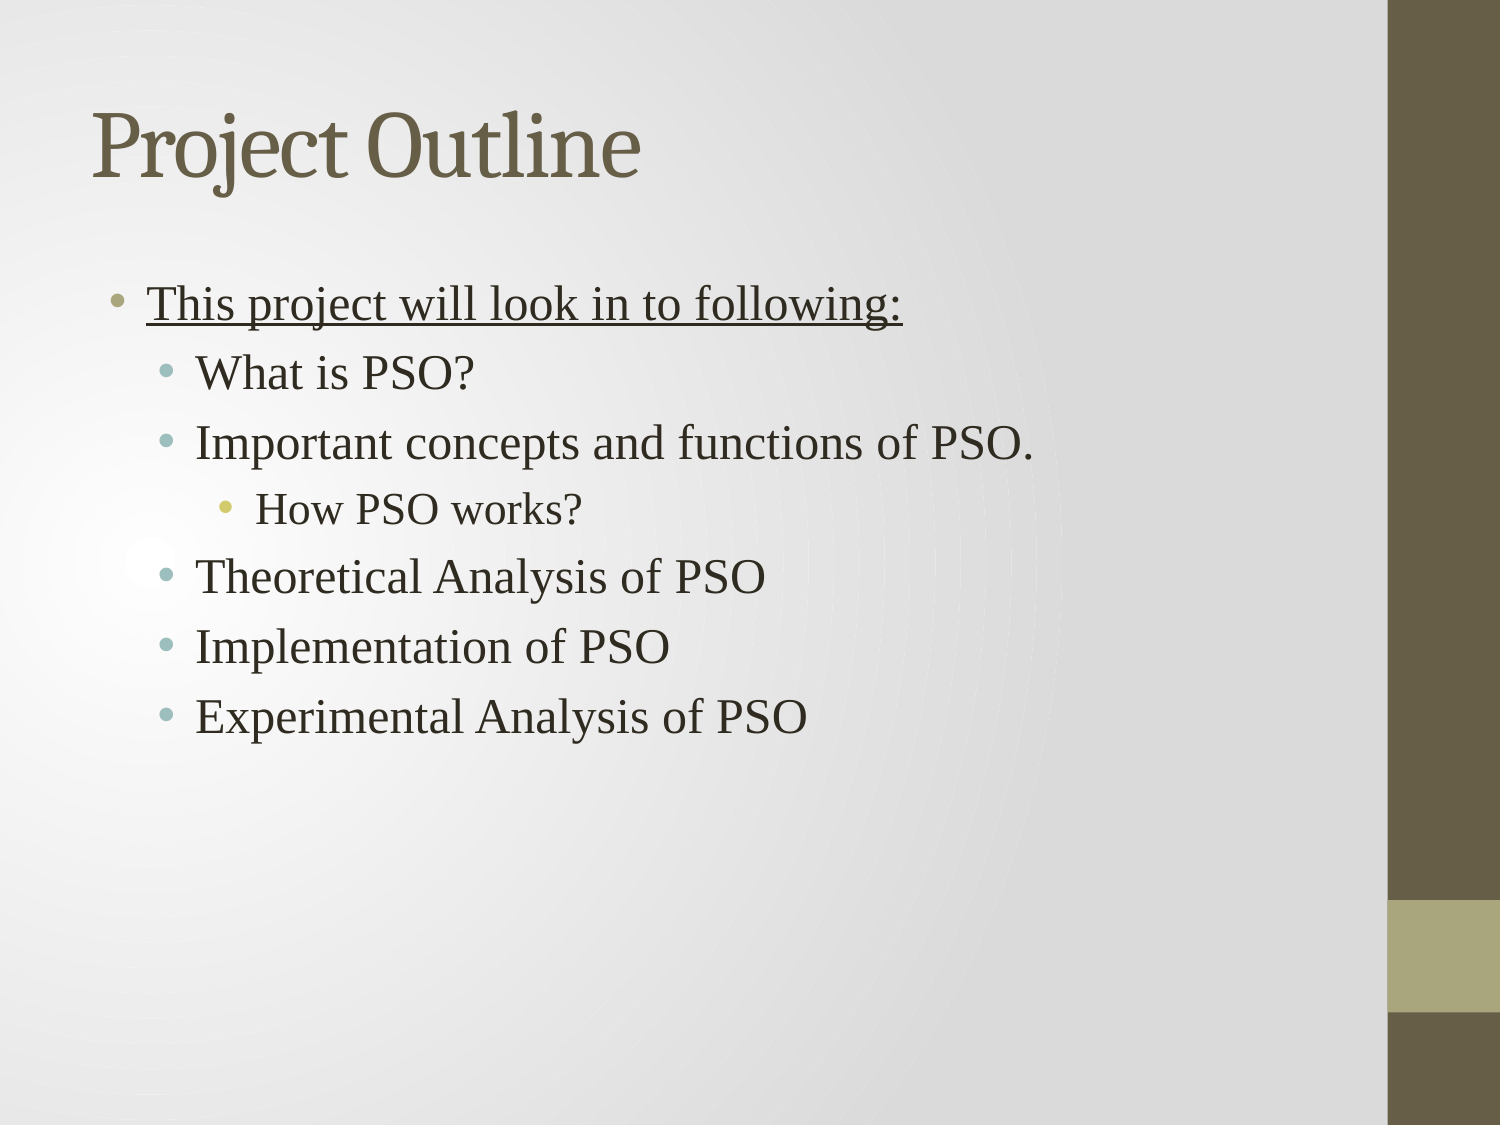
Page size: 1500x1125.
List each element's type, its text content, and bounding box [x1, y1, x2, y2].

list This project will look in to following: What is PSO? Important concepts and functions of PSO. How PSO works? Theoretical Analysis of PSO Implementation of PSO Experimental Analysis of PSO [75, 262, 1325, 1050]
title Project Outline [75, 45, 1325, 233]
